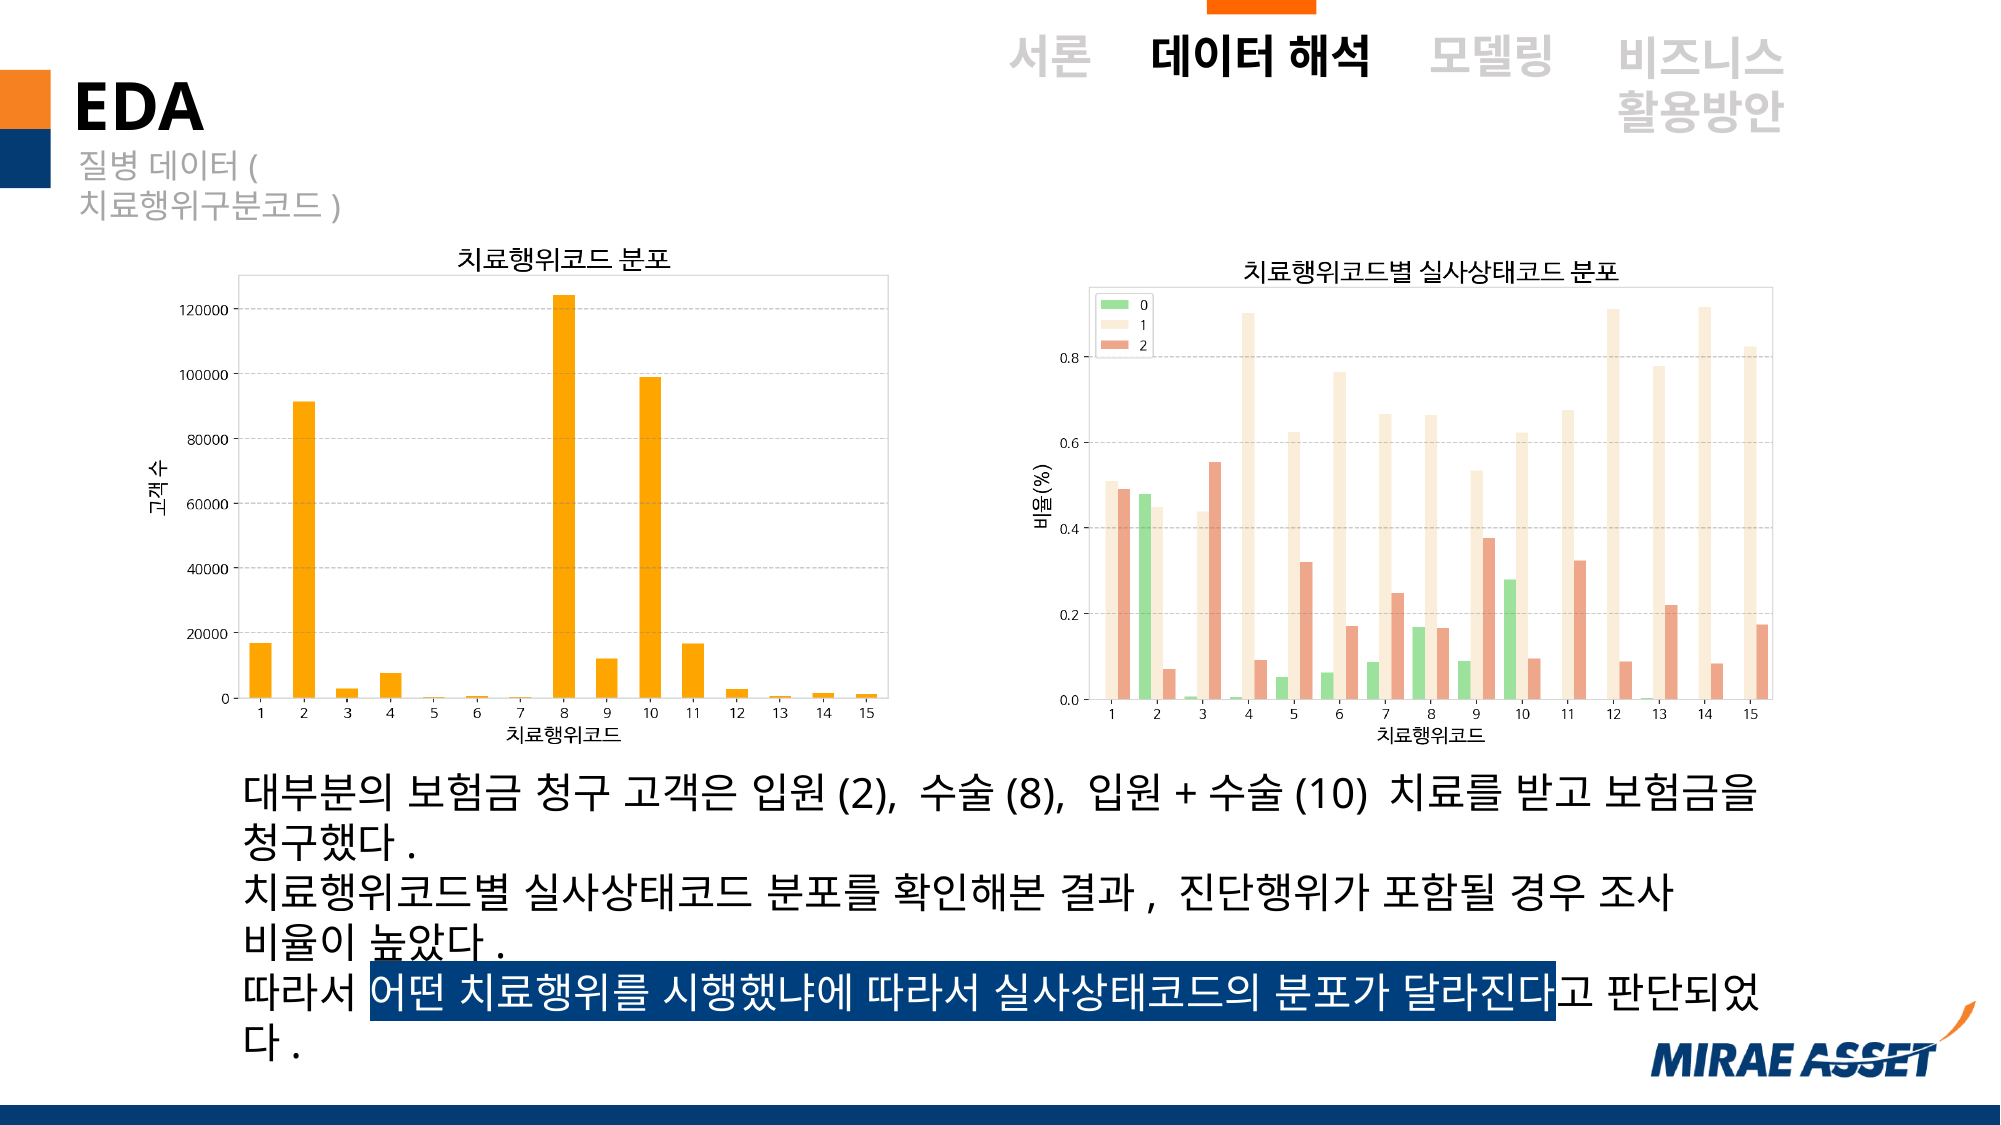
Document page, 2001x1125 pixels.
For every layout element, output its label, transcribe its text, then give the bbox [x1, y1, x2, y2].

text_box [0, 69, 51, 189]
text_box 데이터 해석 [1135, 20, 1388, 91]
text_box 대부분의 보험금 청구 고객은 입원(2), 수술(8), 입원+수술(10) 치료를 받고 보험금을 청구했다. 치료행위코드별 실사상태코드 분포를 확인해본 결과, 진단행위가 포함될 경우 조사 비율이 높았다. 따라서 어떤 치료행위를 시행했냐에 따라서 실사상태코드의 분포가 달라진다고 판단되었다. [227, 759, 1817, 1075]
text_box 비즈니스 활용방안 [1603, 21, 1977, 147]
picture [138, 238, 898, 756]
picture [1021, 251, 1782, 756]
text_box 서론 [994, 20, 1108, 91]
picture [1644, 997, 1977, 1085]
text_box EDA [58, 56, 239, 151]
text_box 질병 데이터(치료행위구분코드) [64, 138, 516, 233]
text_box 모델링 [1414, 20, 1570, 91]
text_box [1206, 0, 1317, 15]
